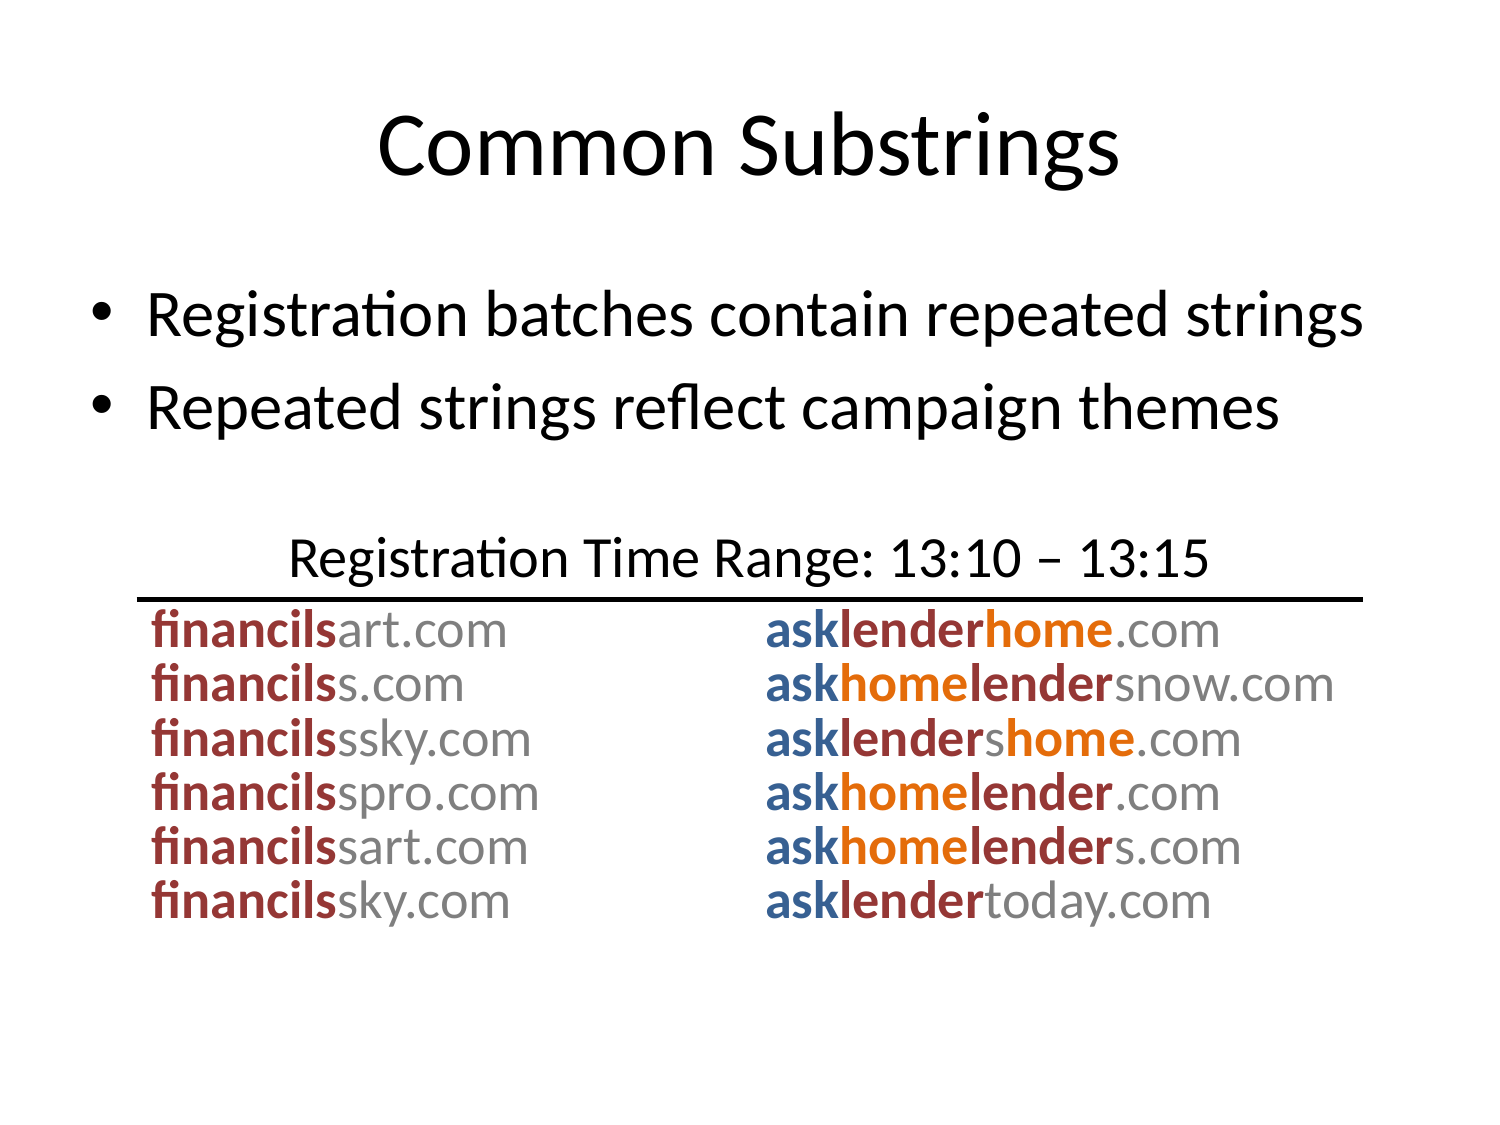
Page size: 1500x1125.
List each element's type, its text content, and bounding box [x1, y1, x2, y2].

title Common Substrings [35, 45, 1465, 233]
list Registration batches contain repeated strings Repeated strings reflect campaign themes [75, 262, 1425, 1005]
table_cell financilsart.com financilss.com financilsssky.com financilsspro.com financilssart.com financilssky.com [137, 602, 750, 940]
table_header Registration Time Range: 13:10 – 13:15 [137, 526, 1363, 597]
table_cell asklenderhome.com askhomelendersnow.com asklendershome.com askhomelender.com askhomelenders.com asklendertoday.com [750, 602, 1363, 940]
